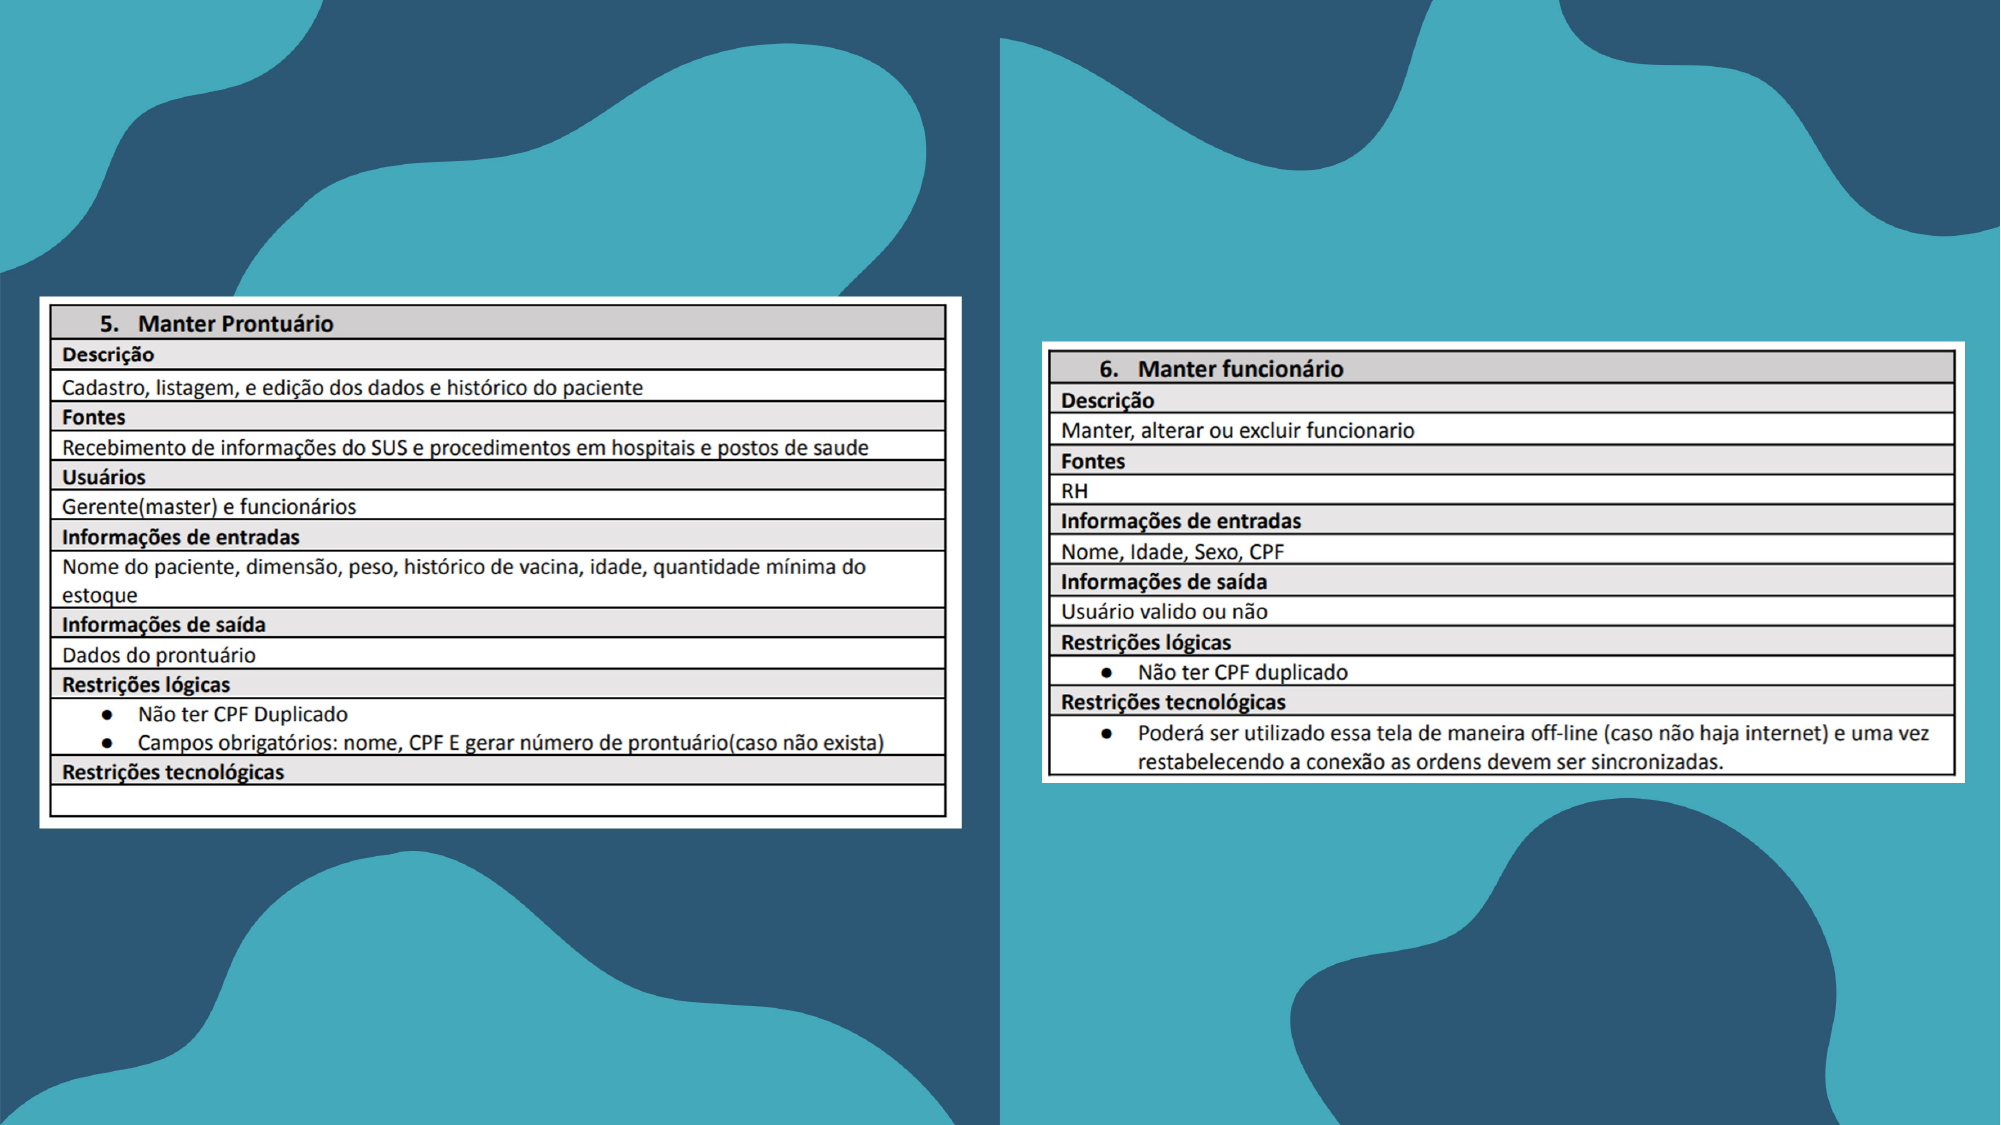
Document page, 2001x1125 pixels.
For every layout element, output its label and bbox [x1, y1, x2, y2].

list [0, 0, 2000, 1125]
